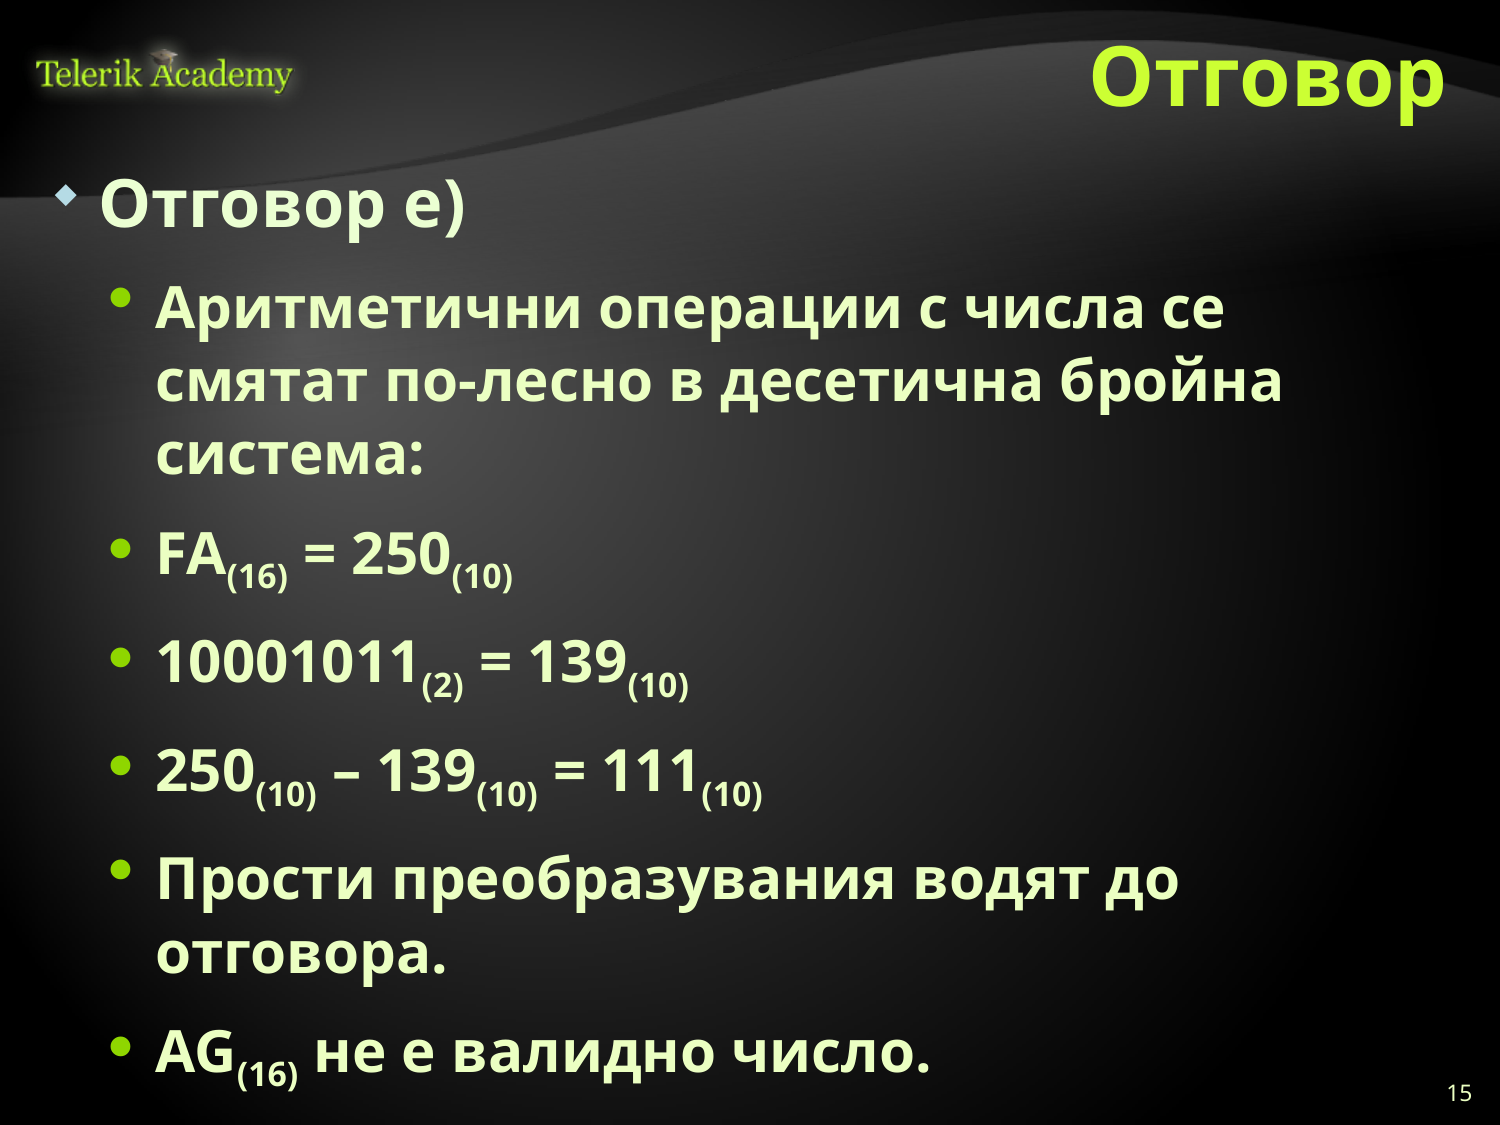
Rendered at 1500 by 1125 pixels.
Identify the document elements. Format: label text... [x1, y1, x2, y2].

slide_number 15 [1412, 1074, 1488, 1113]
title Отговор [300, 12, 1463, 149]
picture [0, 0, 1500, 1125]
list Отговор е) Аритметични операции с числа се смятат по-лесно в десетична бройна система: FA(16) = 250(10) 10001011(2) = 139(10) 250(10) – 139(10) = 111(10) Прости преобразувания водят до отговора. AG(16) не е валидно число. Информация: http://en.wikipedia.org/wiki/Numeral_system [37, 149, 1463, 1100]
